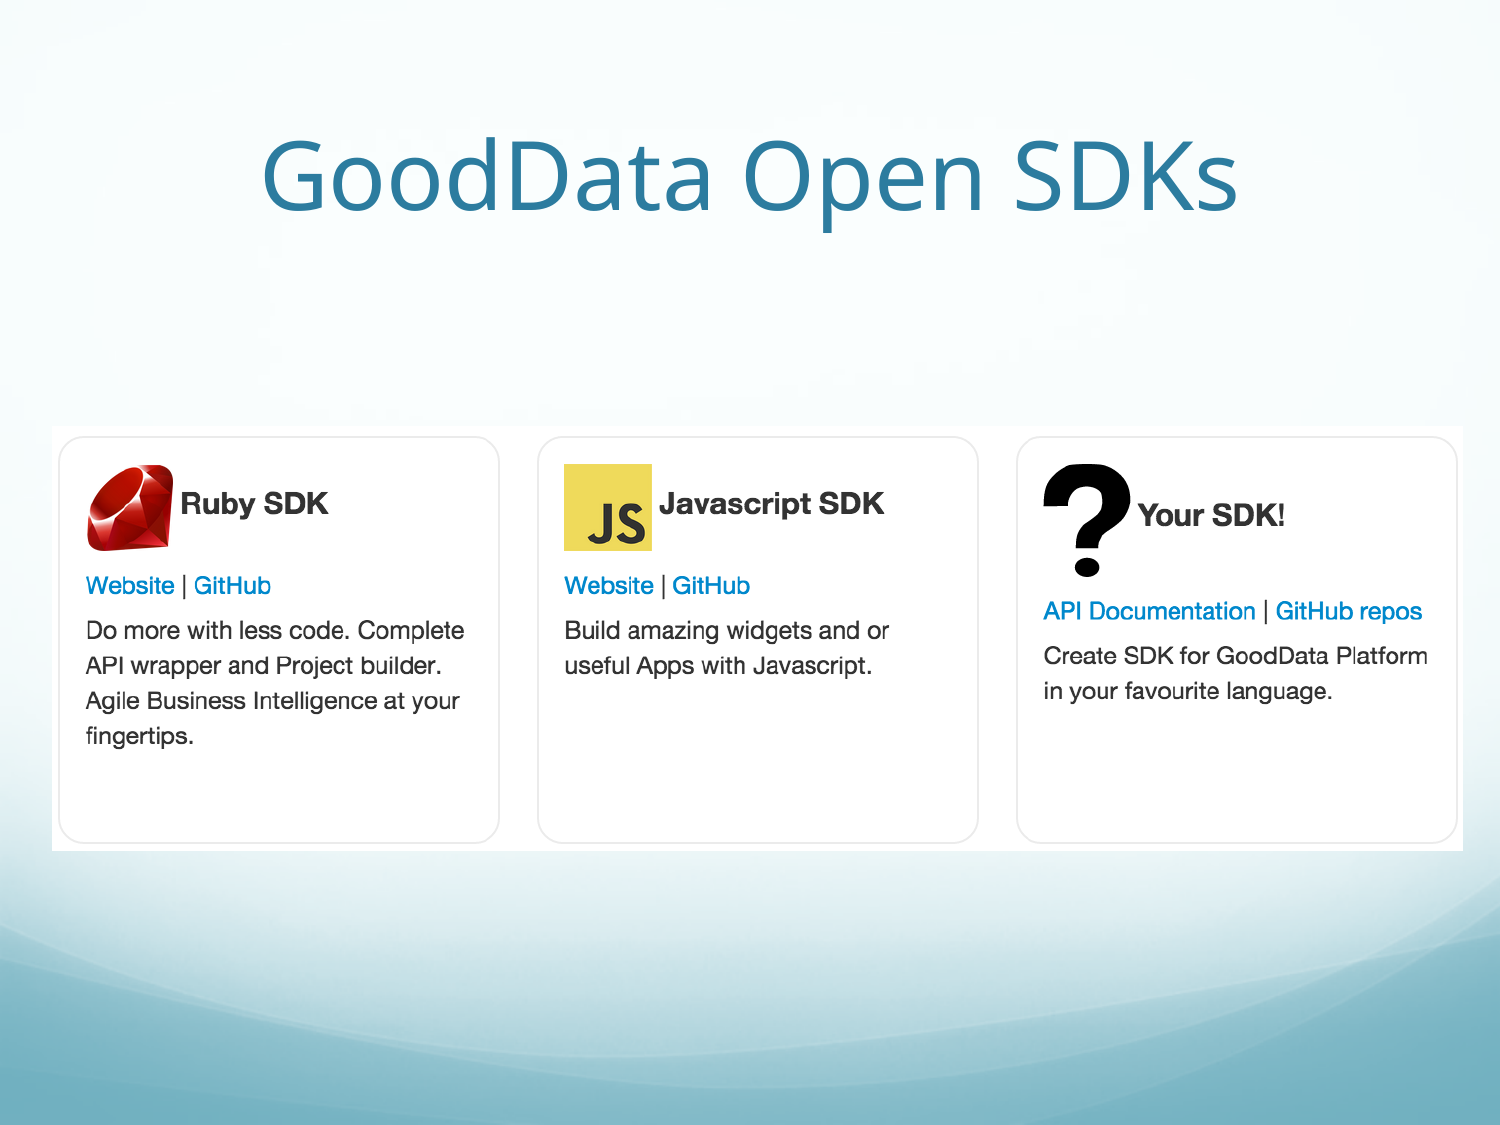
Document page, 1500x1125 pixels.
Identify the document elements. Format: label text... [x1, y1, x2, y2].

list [51, 424, 1463, 857]
title GoodData Open SDKs [90, 17, 1410, 237]
